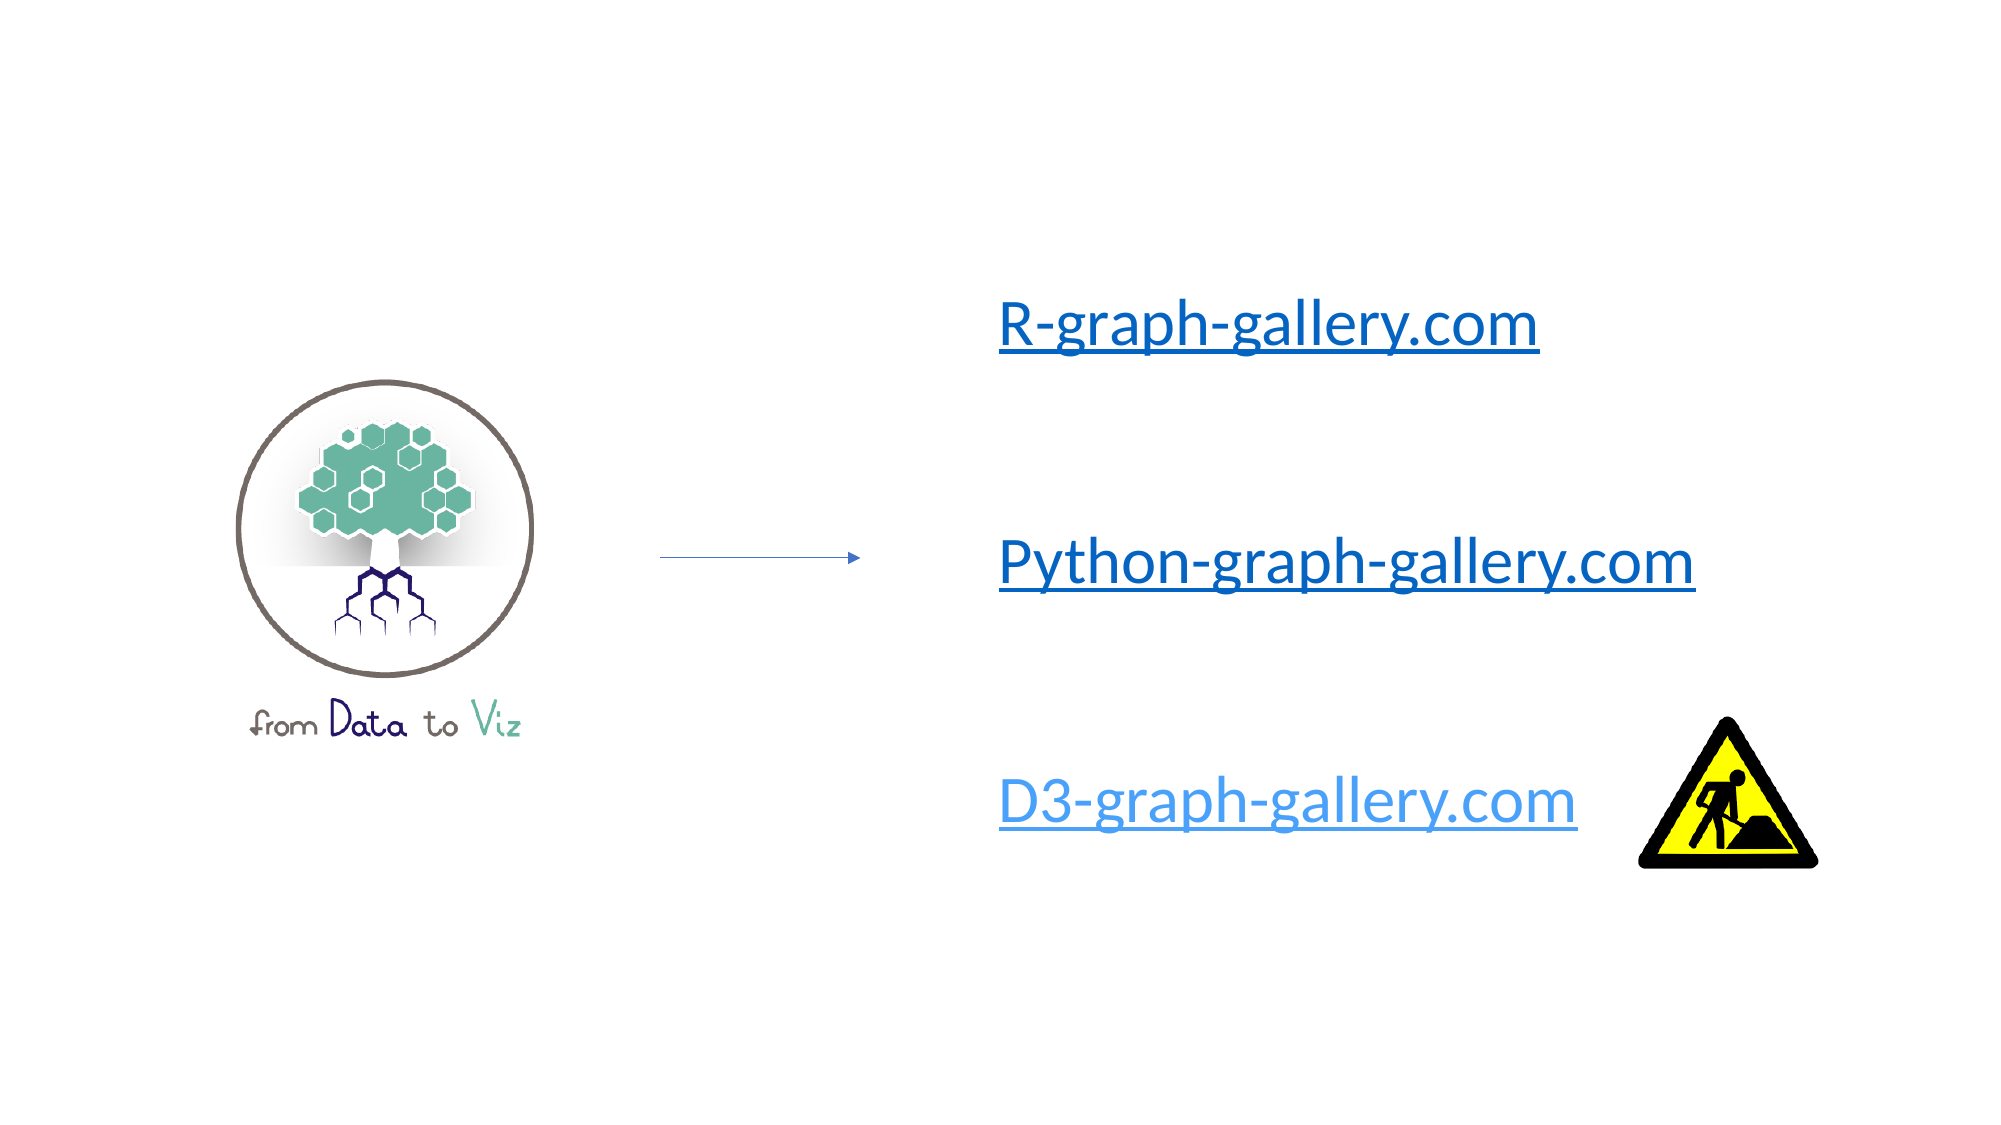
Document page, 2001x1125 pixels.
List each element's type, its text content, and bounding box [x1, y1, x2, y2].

text_box D3-graph-gallery.com [984, 748, 1633, 844]
text_box R-graph-gallery.com [984, 271, 1566, 366]
picture [1633, 708, 1835, 885]
picture [155, 329, 614, 787]
text_box Python-graph-gallery.com [984, 509, 1835, 605]
